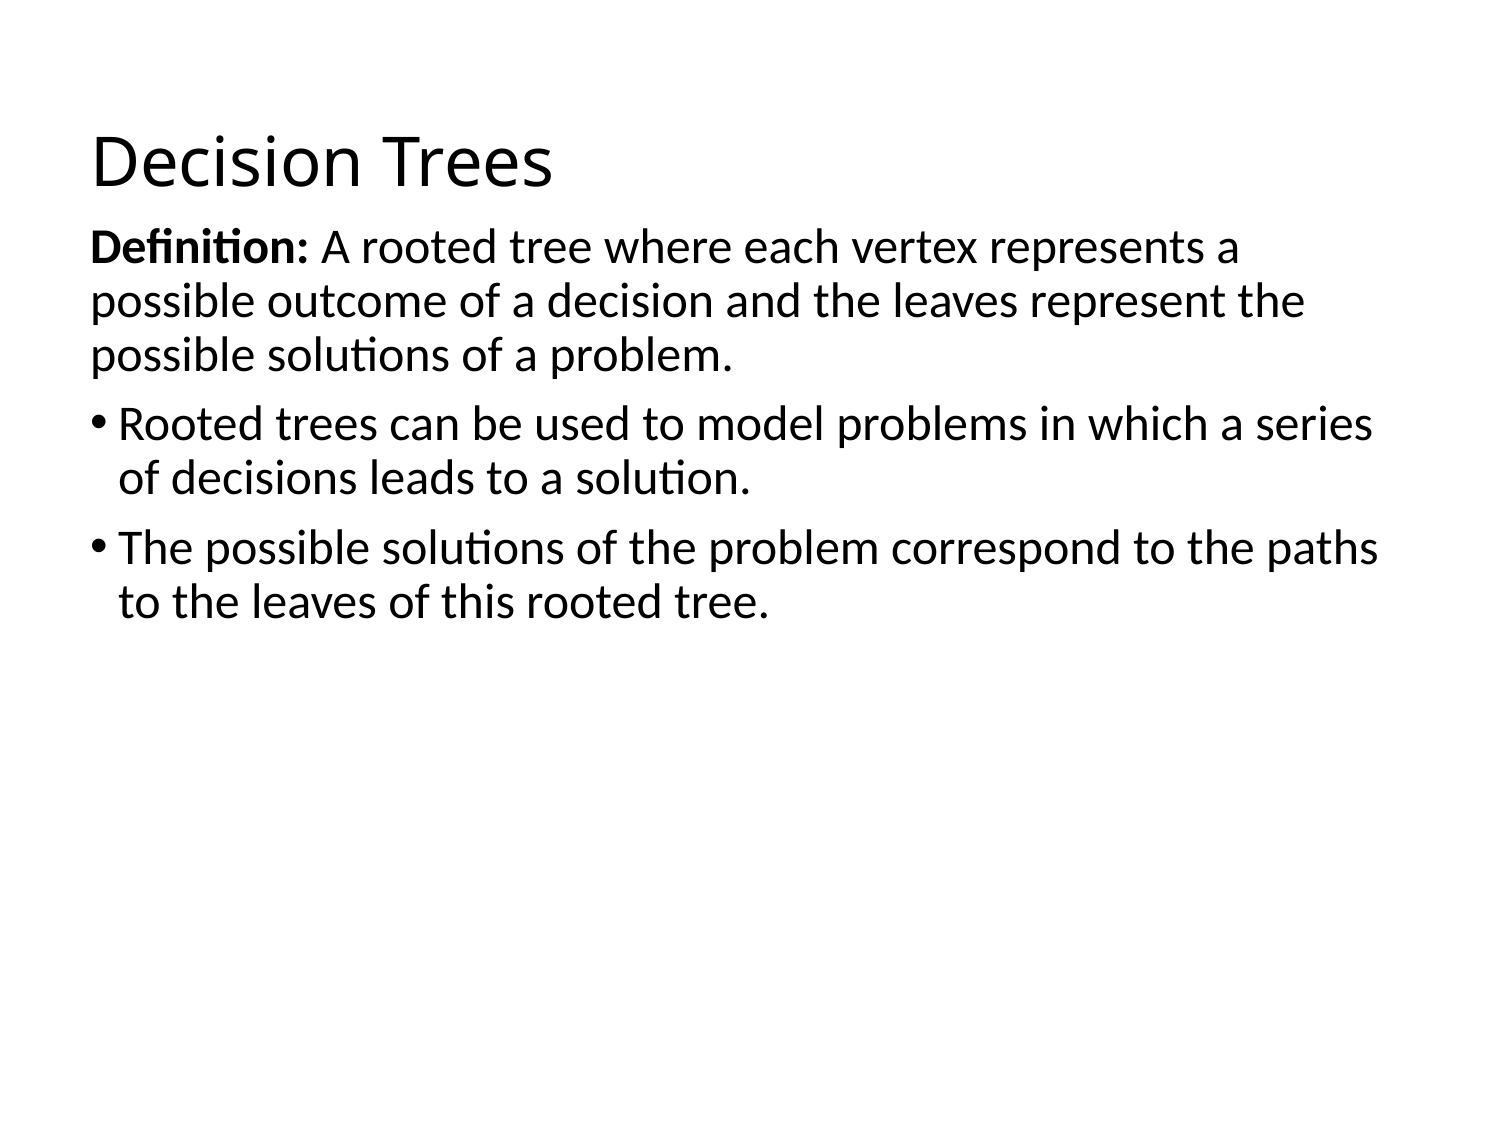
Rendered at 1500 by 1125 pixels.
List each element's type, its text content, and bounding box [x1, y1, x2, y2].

title Decision Trees [75, 115, 1425, 212]
list Definition: A rooted tree where each vertex represents a possible outcome of a decision and the leaves represent the possible solutions of a problem. Rooted trees can be used to model problems in which a series of decisions leads to a solution. The possible solutions of the problem correspond to the paths to the leaves of this rooted tree. [75, 212, 1425, 1038]
